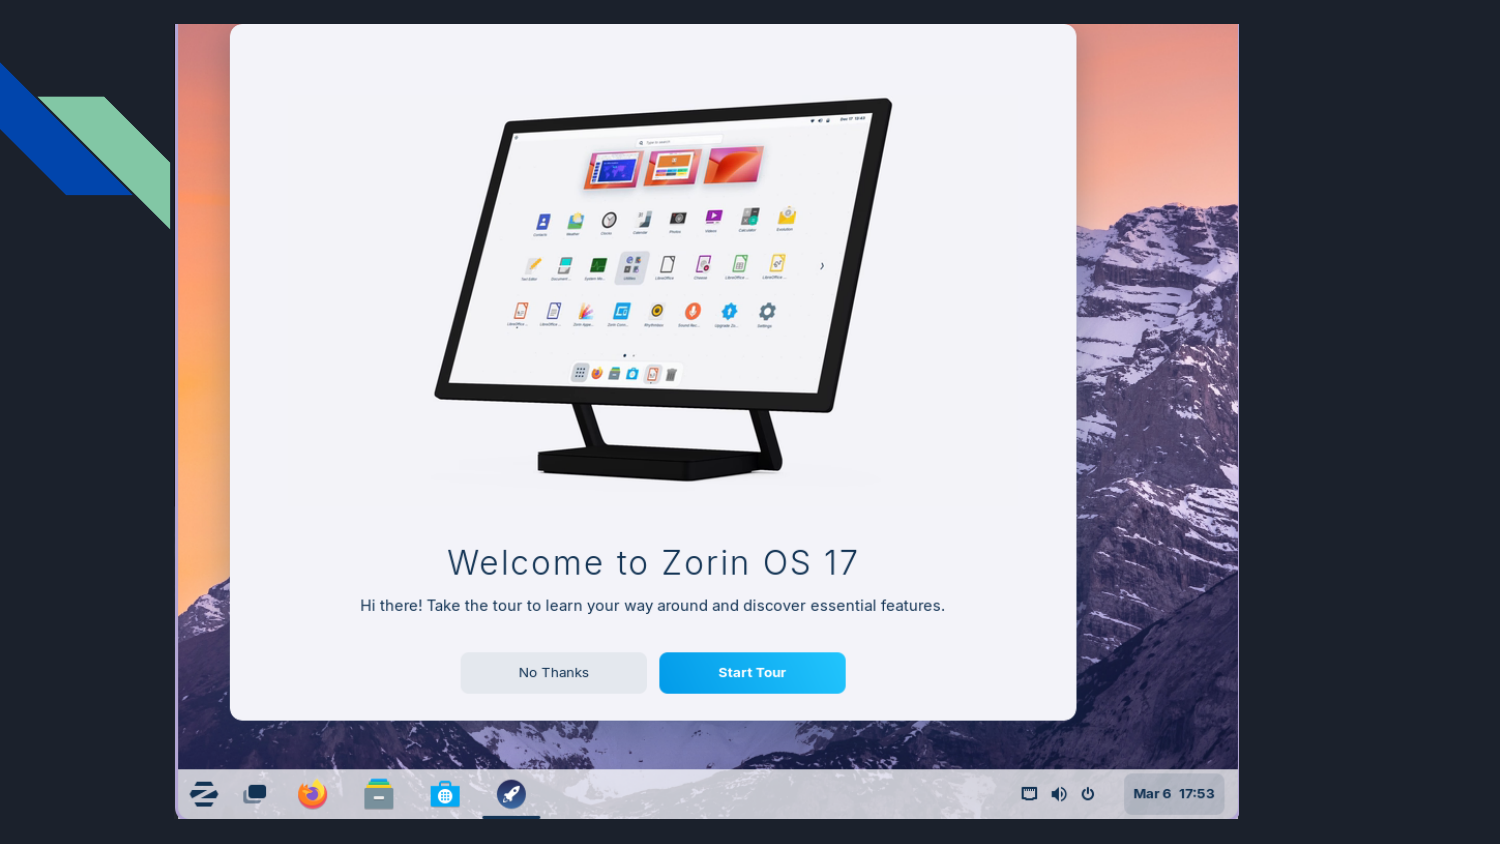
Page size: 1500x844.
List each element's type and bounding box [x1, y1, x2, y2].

picture [174, 24, 1239, 819]
